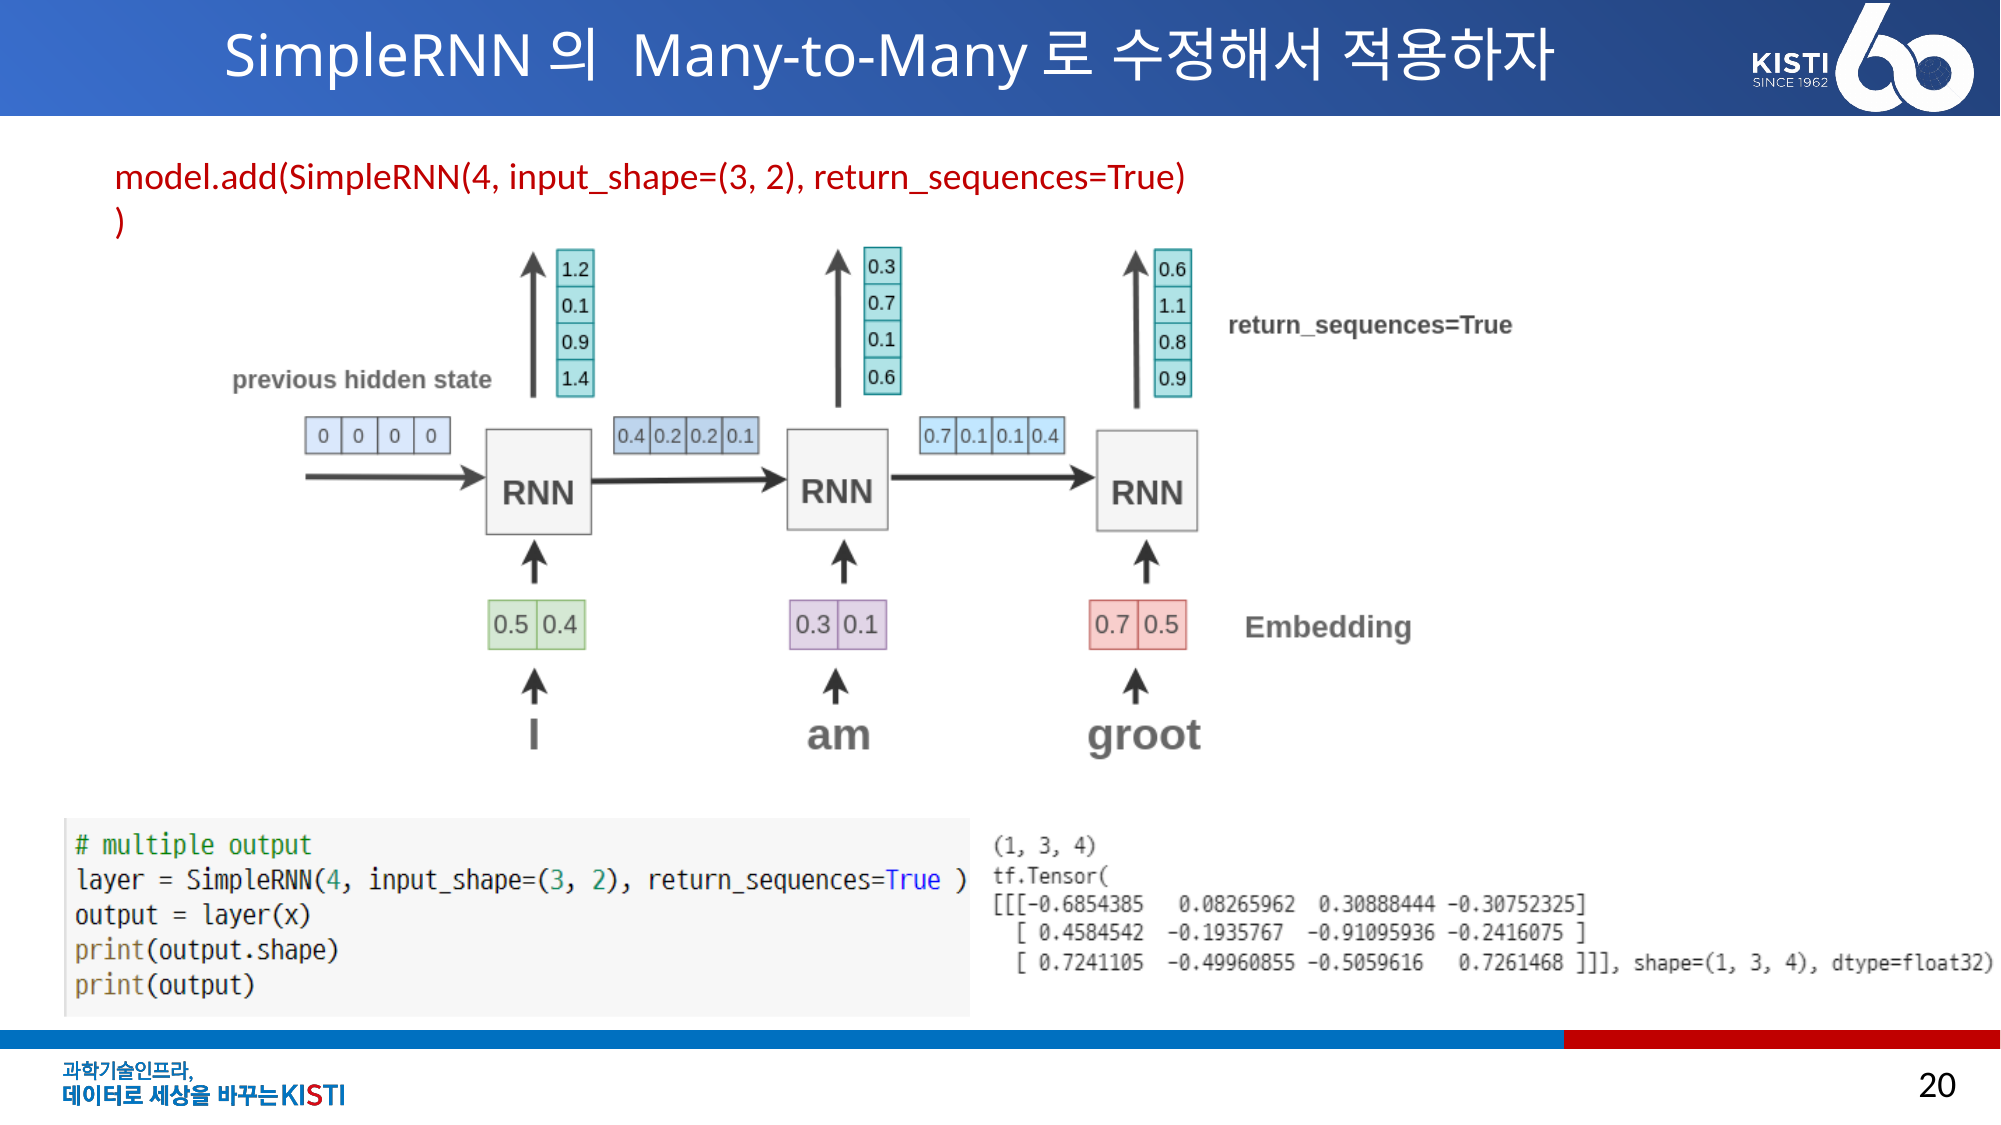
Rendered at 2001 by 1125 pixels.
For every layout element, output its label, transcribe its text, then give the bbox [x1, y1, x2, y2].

picture [981, 824, 2001, 994]
slide_number 20 [1594, 1053, 1971, 1113]
picture [1753, 3, 1974, 112]
title SimpleRNN의 Many-to-Many로 수정해서 적용하자 [53, 1, 1728, 114]
picture [219, 233, 1528, 765]
picture [63, 818, 970, 1021]
text_box model.add(SimpleRNN(4, input_shape=(3, 2), return_sequences=True)) [99, 144, 1211, 250]
picture [63, 1061, 344, 1106]
